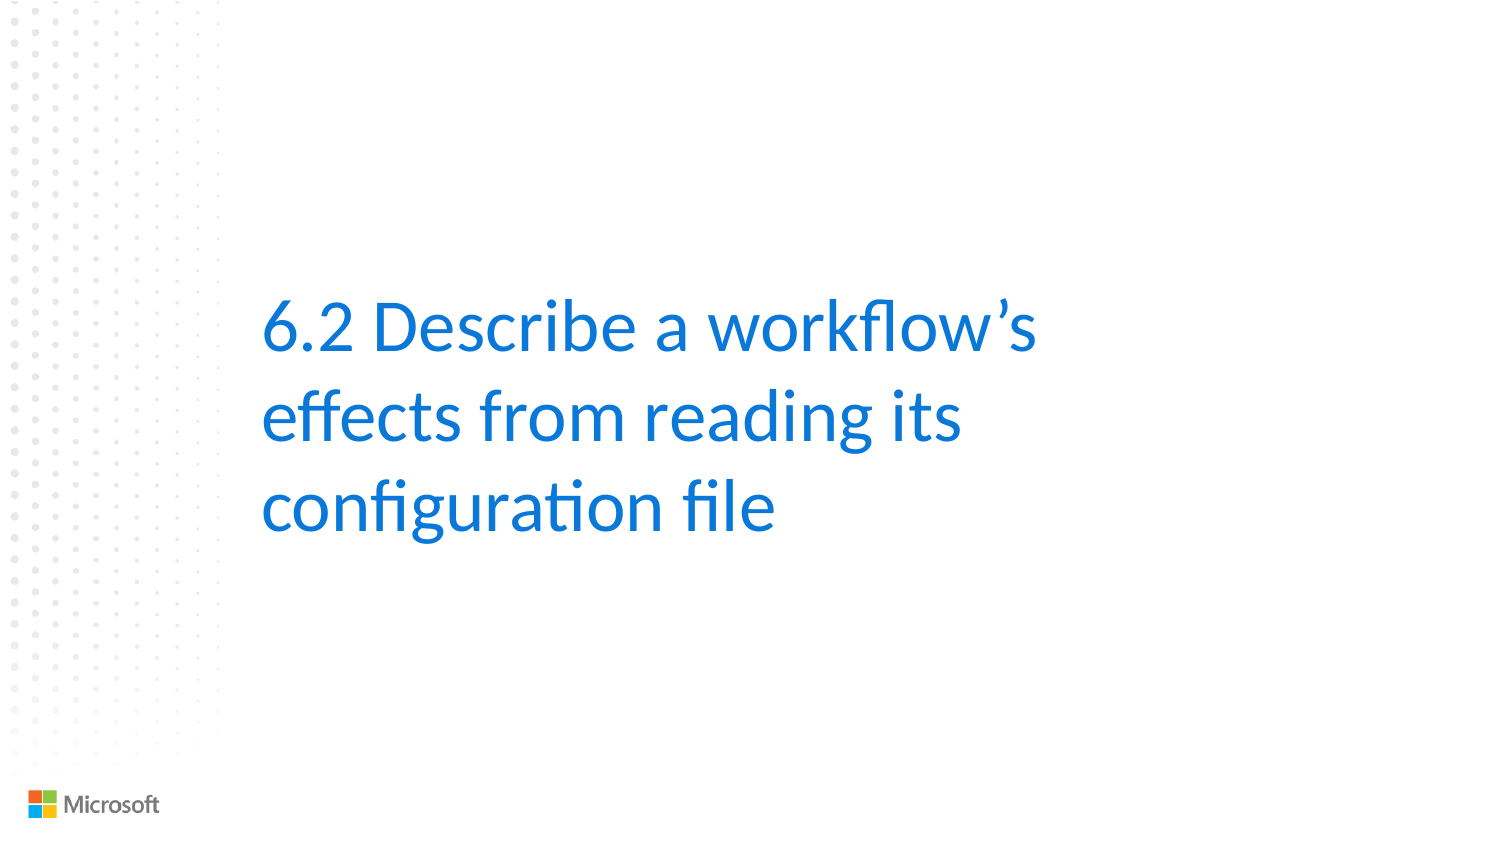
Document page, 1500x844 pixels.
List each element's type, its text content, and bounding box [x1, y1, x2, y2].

picture [0, 1, 1500, 844]
text_box 6.2 Describe a workflow’s effects from reading its configuration file [246, 268, 1254, 396]
